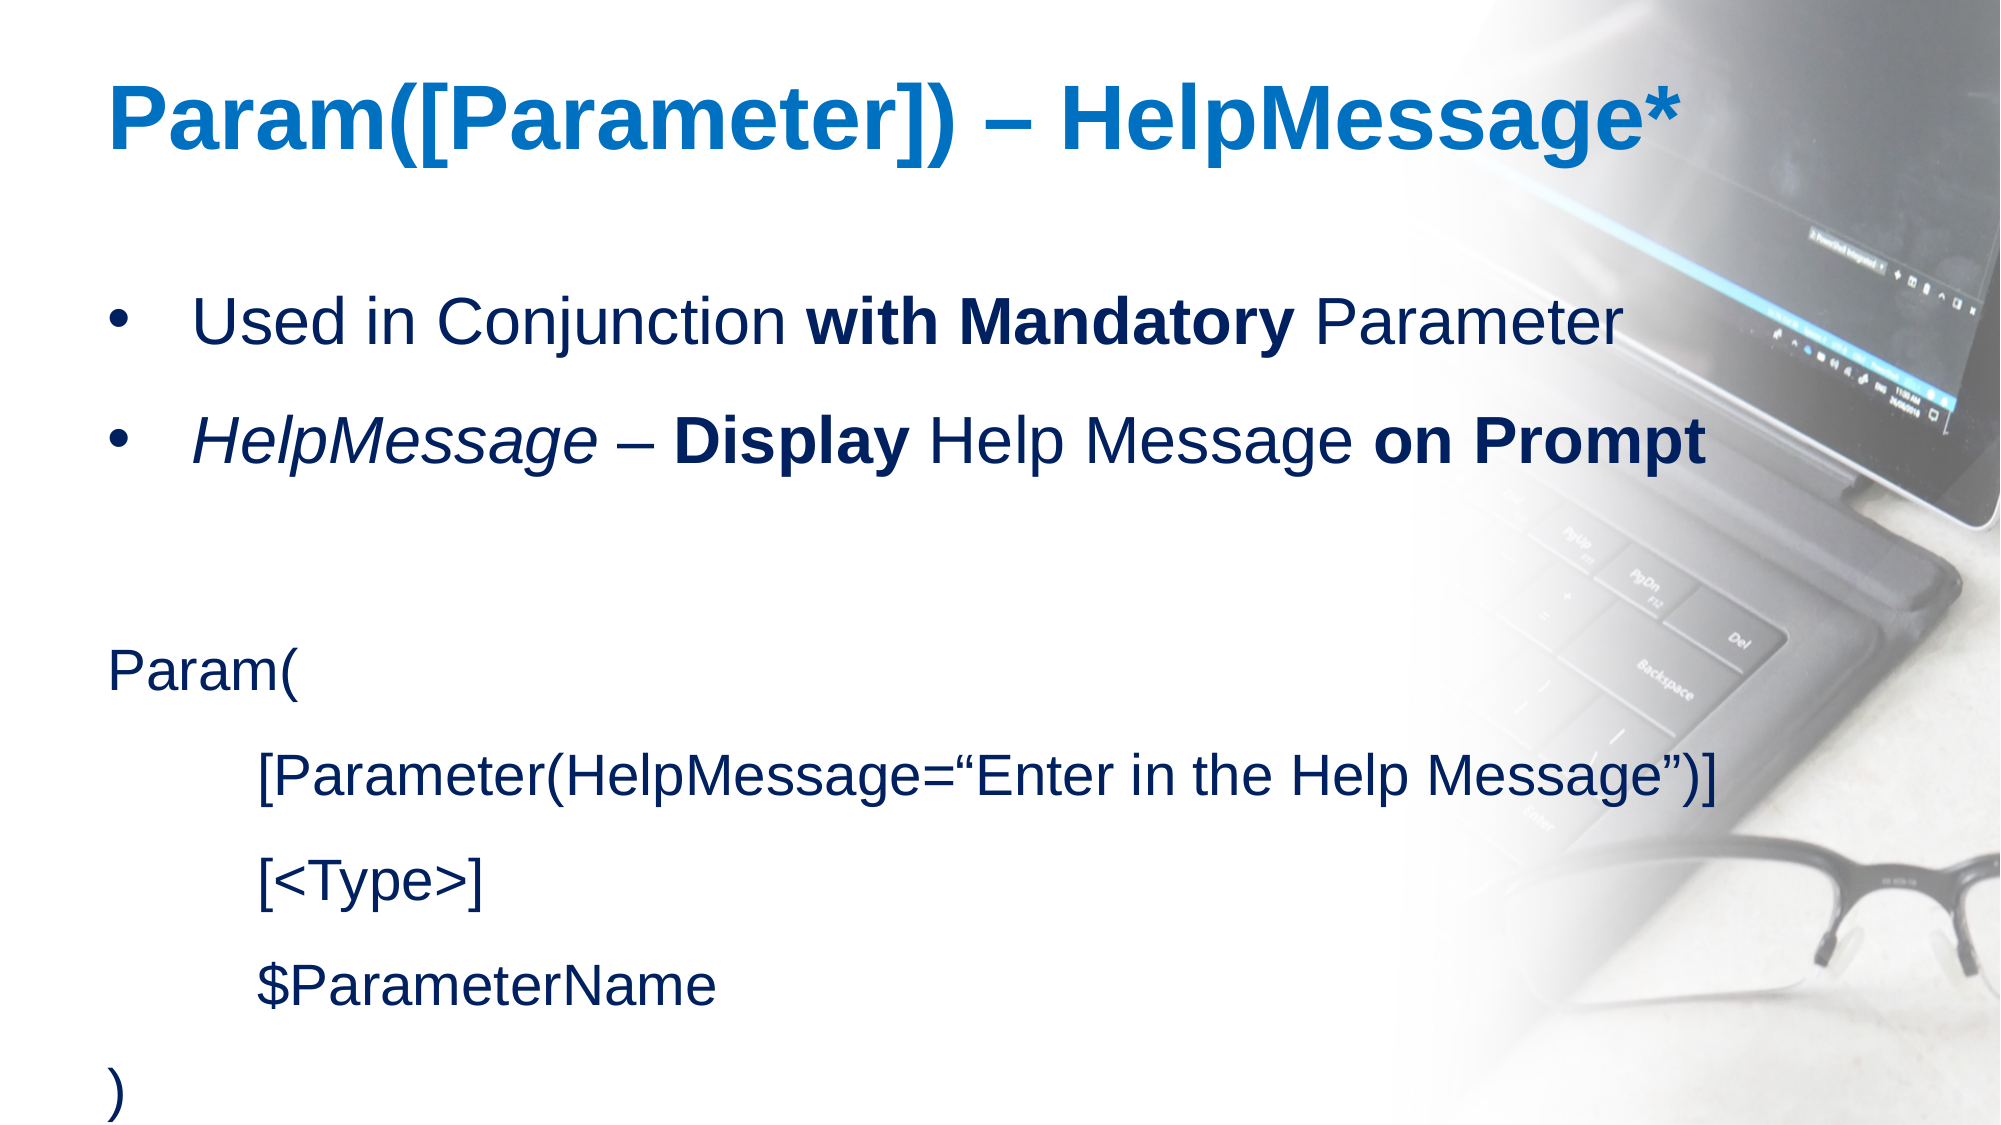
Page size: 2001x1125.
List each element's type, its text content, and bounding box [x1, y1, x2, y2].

picture [387, 0, 2000, 1125]
text_box Param([Parameter]) – HelpMessage* [92, 62, 387, 230]
text_box Used in Conjunction with Mandatory Parameter HelpMessage – Display Help Message on Prompt Param( [Parameter(HelpMessage=“Enter in the Help Message”)] [<Type>] $ParameterName ) [92, 230, 387, 534]
